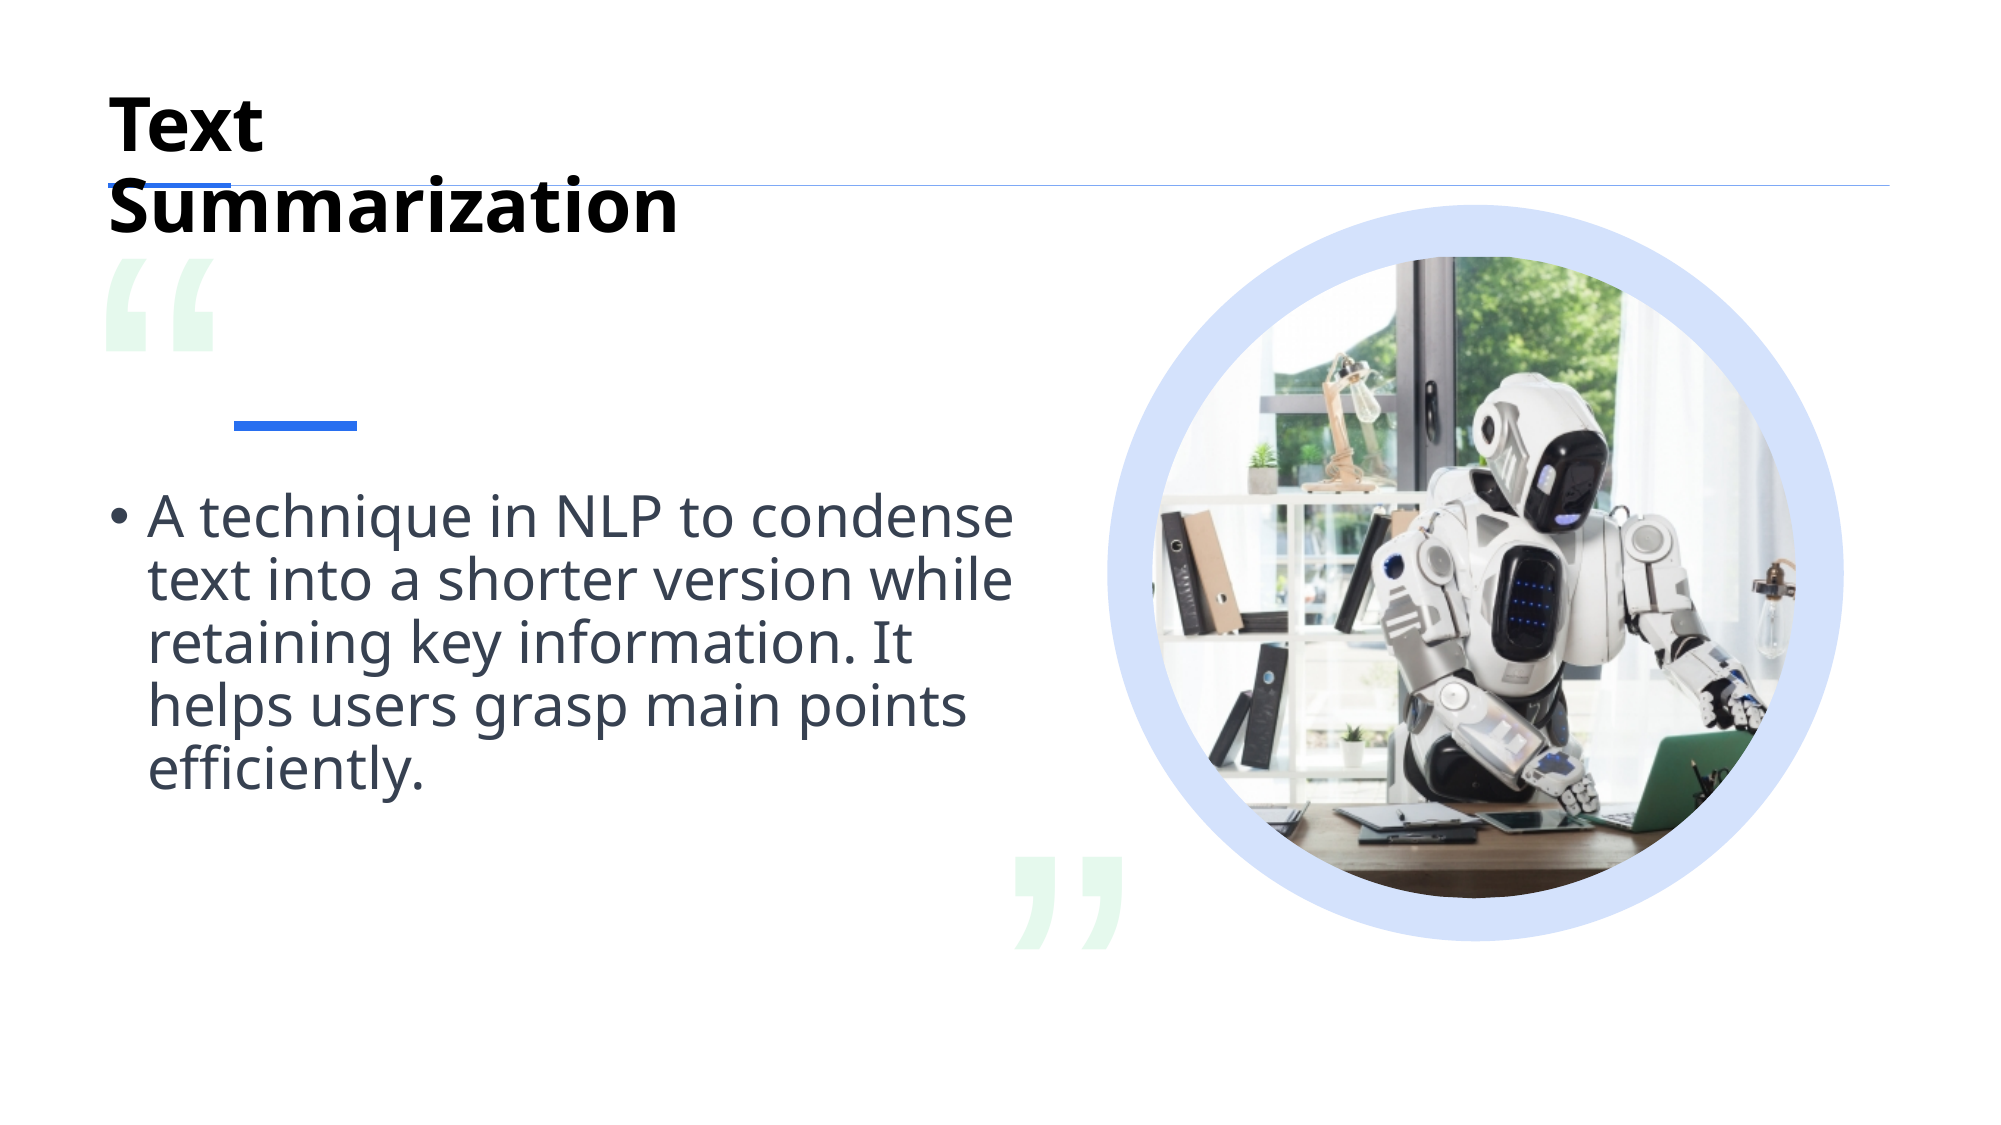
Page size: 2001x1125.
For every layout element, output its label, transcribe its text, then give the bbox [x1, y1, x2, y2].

picture [1152, 256, 1796, 899]
text_box A technique in NLP to condense text into a shorter version while retaining key information. It helps users grasp main points efficiently. [94, 480, 1073, 810]
text_box Text Summarization [108, 86, 823, 249]
